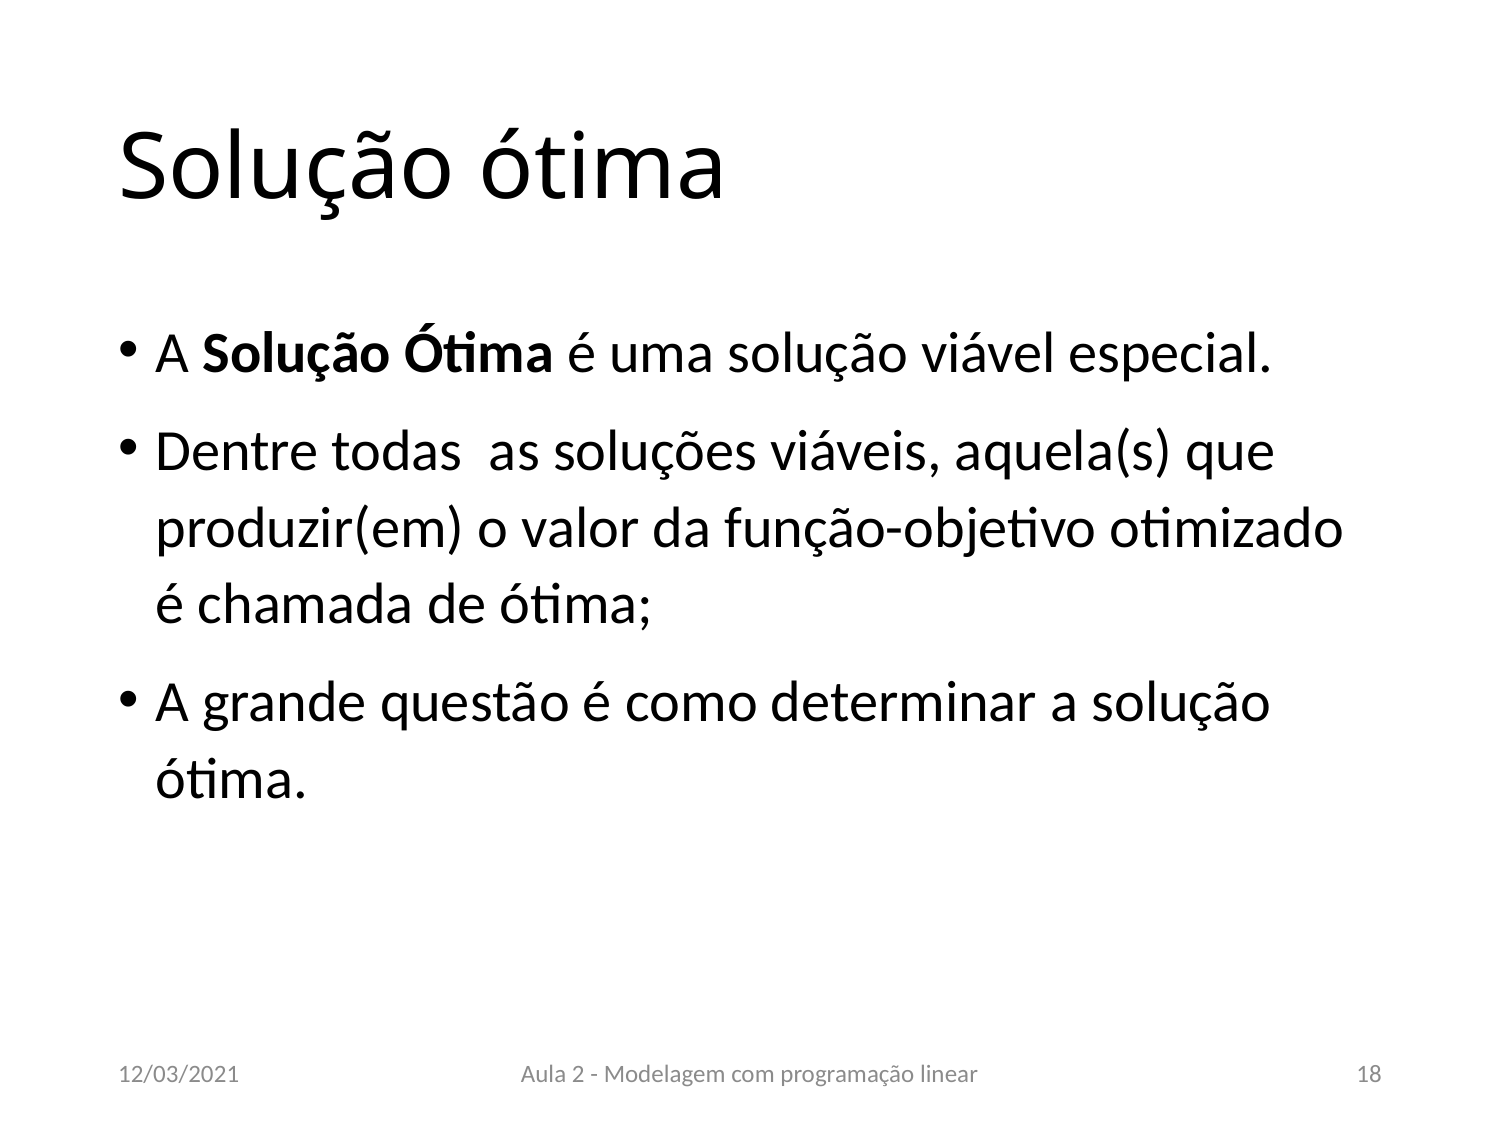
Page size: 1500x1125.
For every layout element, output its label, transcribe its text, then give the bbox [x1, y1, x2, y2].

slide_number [103, 1042, 441, 1103]
list A Solução Ótima é uma solução viável especial. Dentre todas as soluções viáveis, aquela(s) que produzir(em) o valor da função-objetivo otimizado é chamada de ótima; A grande questão é como determinar a solução ótima. [103, 299, 1397, 1014]
title Solução ótima [103, 59, 1397, 278]
slide_number 18 [1059, 1042, 1397, 1103]
footer Aula 2 - Modelagem com programação linear [496, 1042, 1004, 1103]
